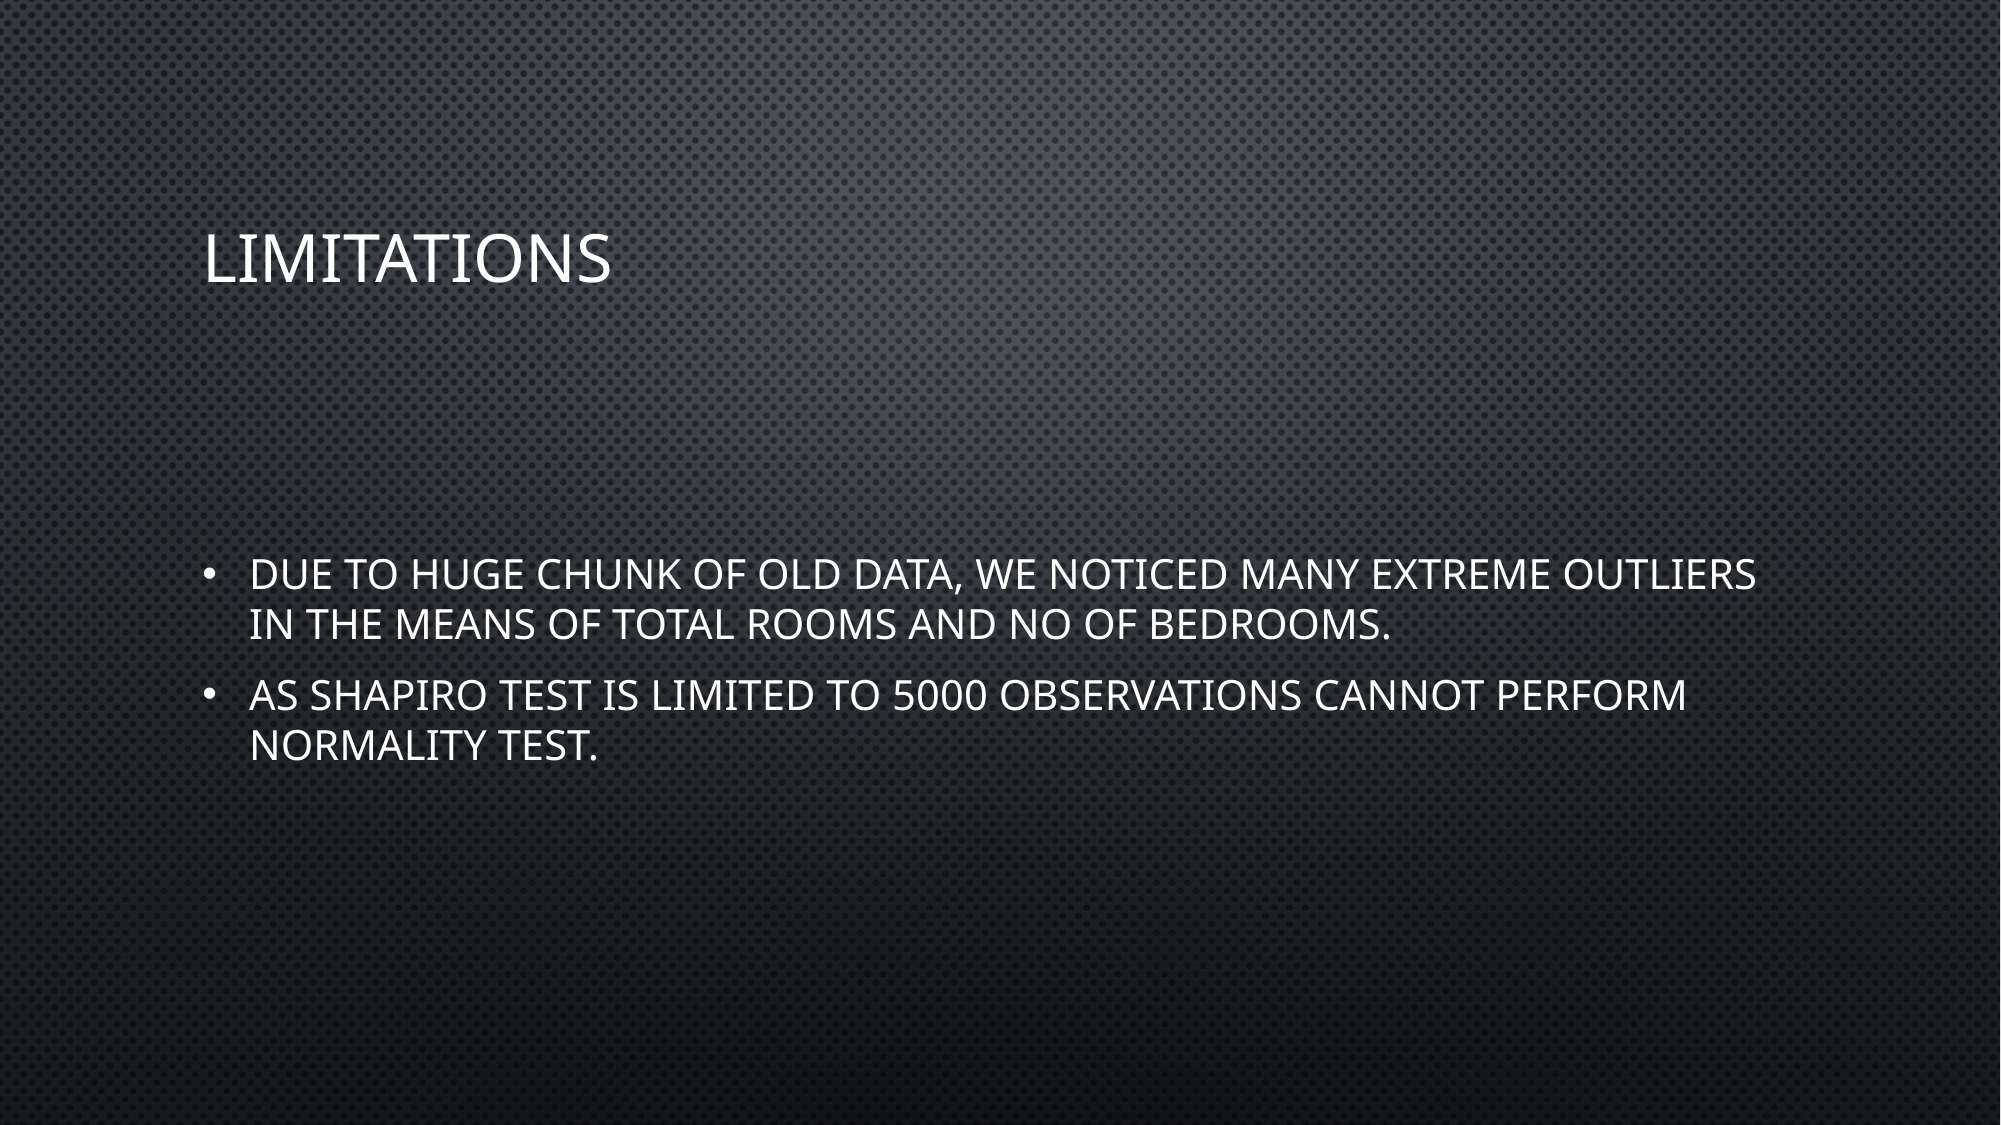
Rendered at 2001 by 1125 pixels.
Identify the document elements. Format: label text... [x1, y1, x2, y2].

list Due to huge chunk of old data, we noticed many extreme outliers in the means of total rooms and no of bedrooms. As shapiro test is limited to 5000 observations cannot perform normality test. [187, 437, 1813, 950]
title Limitations [187, 99, 1813, 413]
